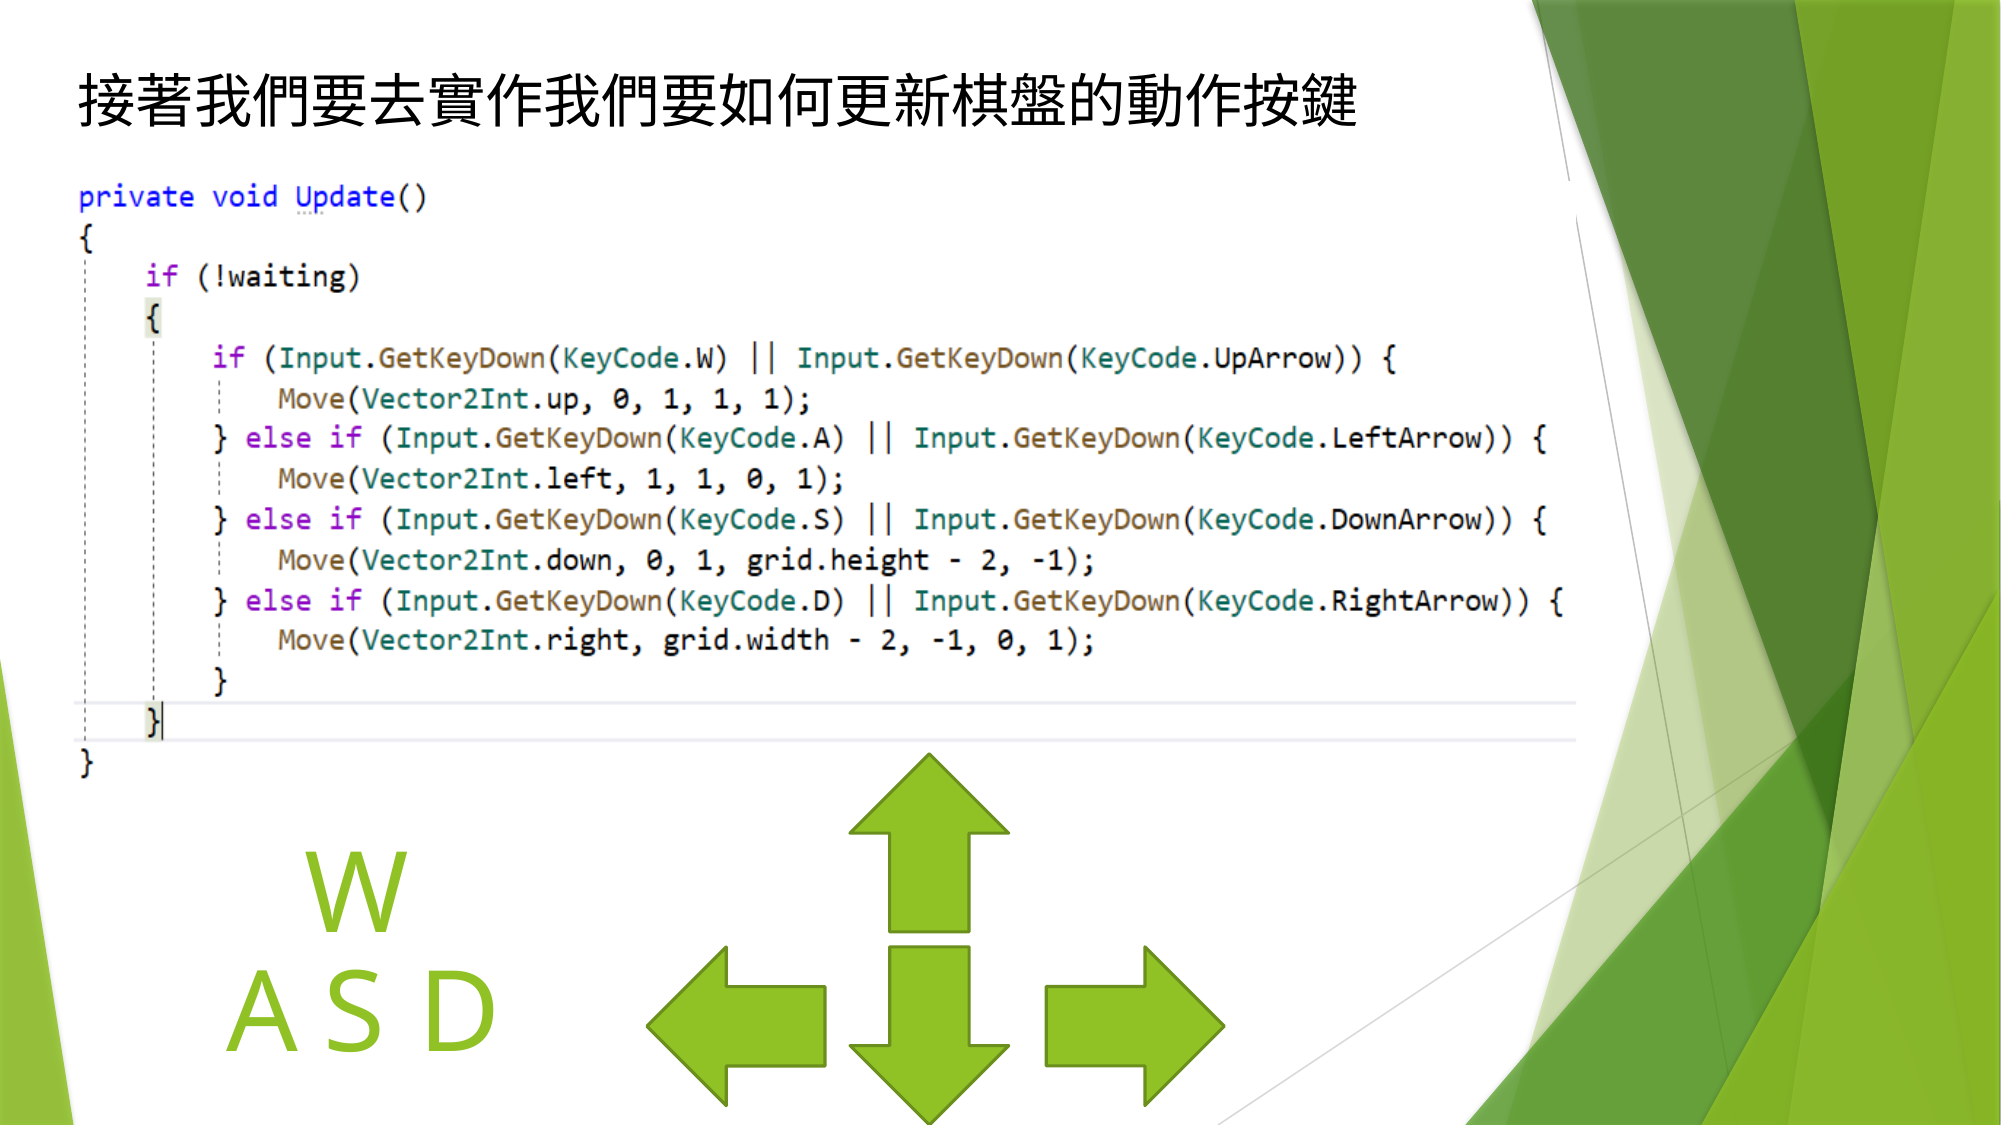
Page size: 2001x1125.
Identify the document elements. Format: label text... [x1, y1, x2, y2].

text_box W [289, 812, 424, 963]
text_box [1044, 945, 1226, 1108]
text_box [645, 945, 827, 1108]
text_box 接著我們要去實作我們要如何更新棋盤的動作按鍵 [63, 56, 1438, 142]
text_box S [308, 931, 400, 1082]
text_box D [403, 931, 517, 1082]
text_box [848, 812, 1011, 934]
picture [73, 181, 1577, 803]
text_box [848, 945, 1011, 1125]
text_box A [211, 931, 308, 1082]
